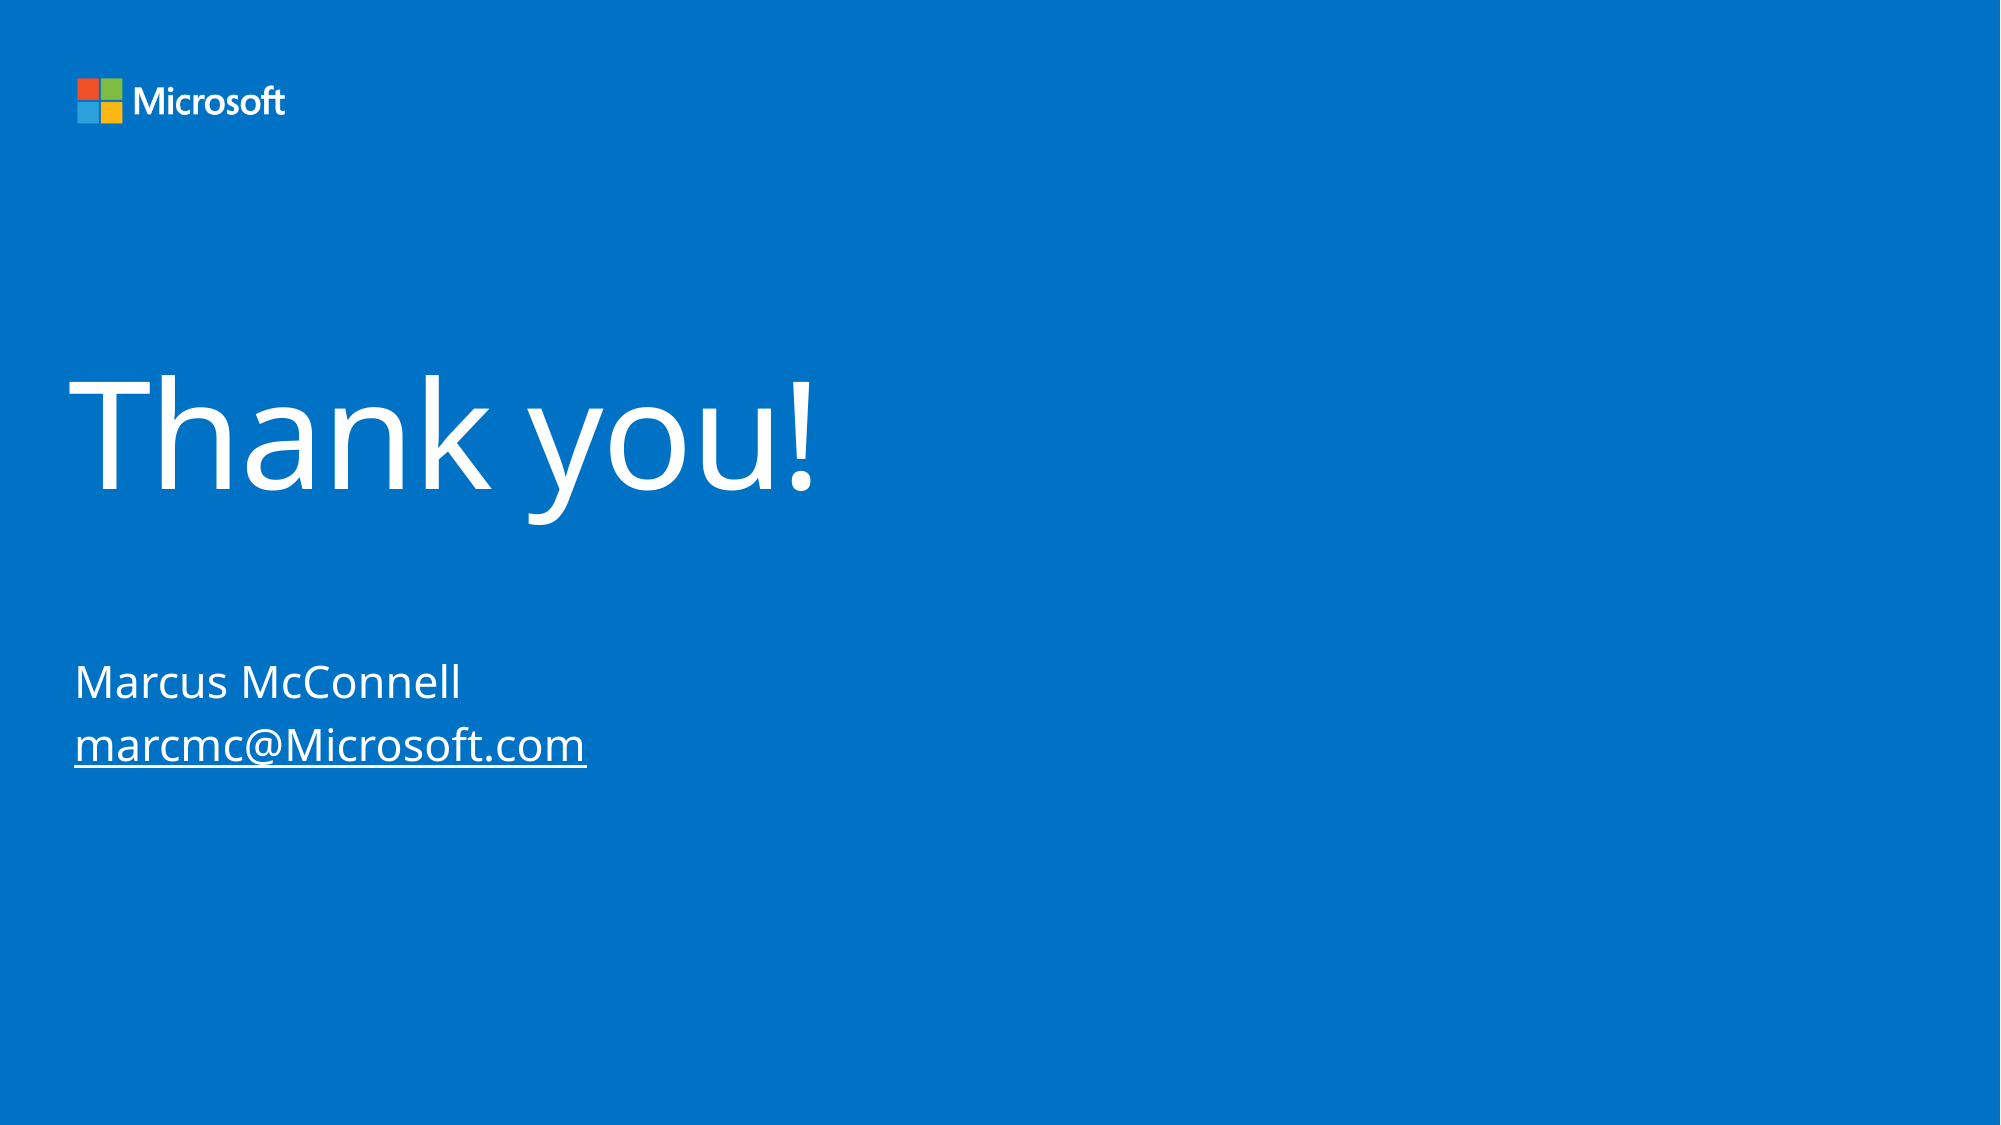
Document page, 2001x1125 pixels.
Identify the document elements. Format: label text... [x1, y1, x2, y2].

title Thank you! [44, 344, 1850, 622]
picture [76, 77, 286, 124]
subtitle Marcus McConnell marcmc@Microsoft.com [44, 636, 1445, 806]
